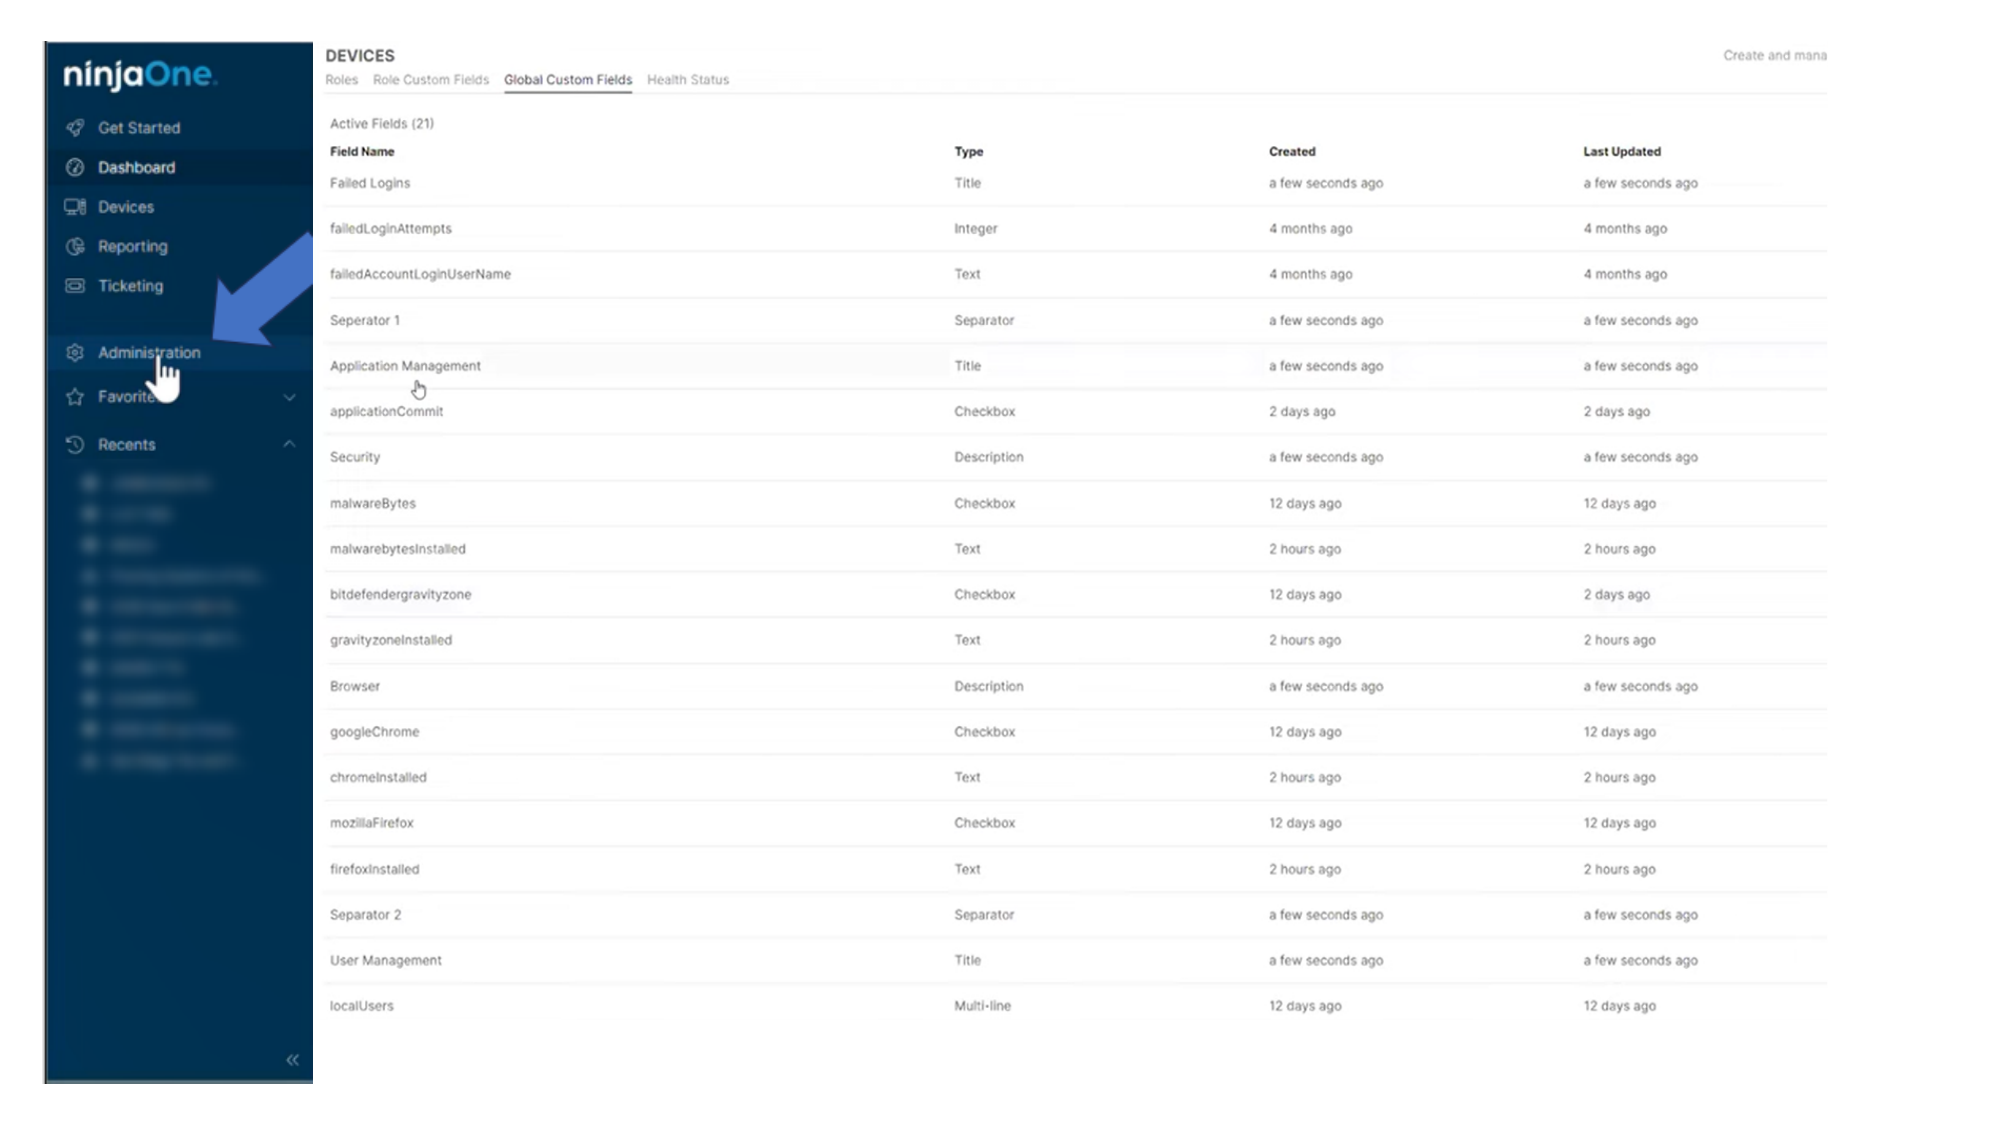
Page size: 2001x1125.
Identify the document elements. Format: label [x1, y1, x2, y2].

text_box [42, 41, 1828, 1084]
